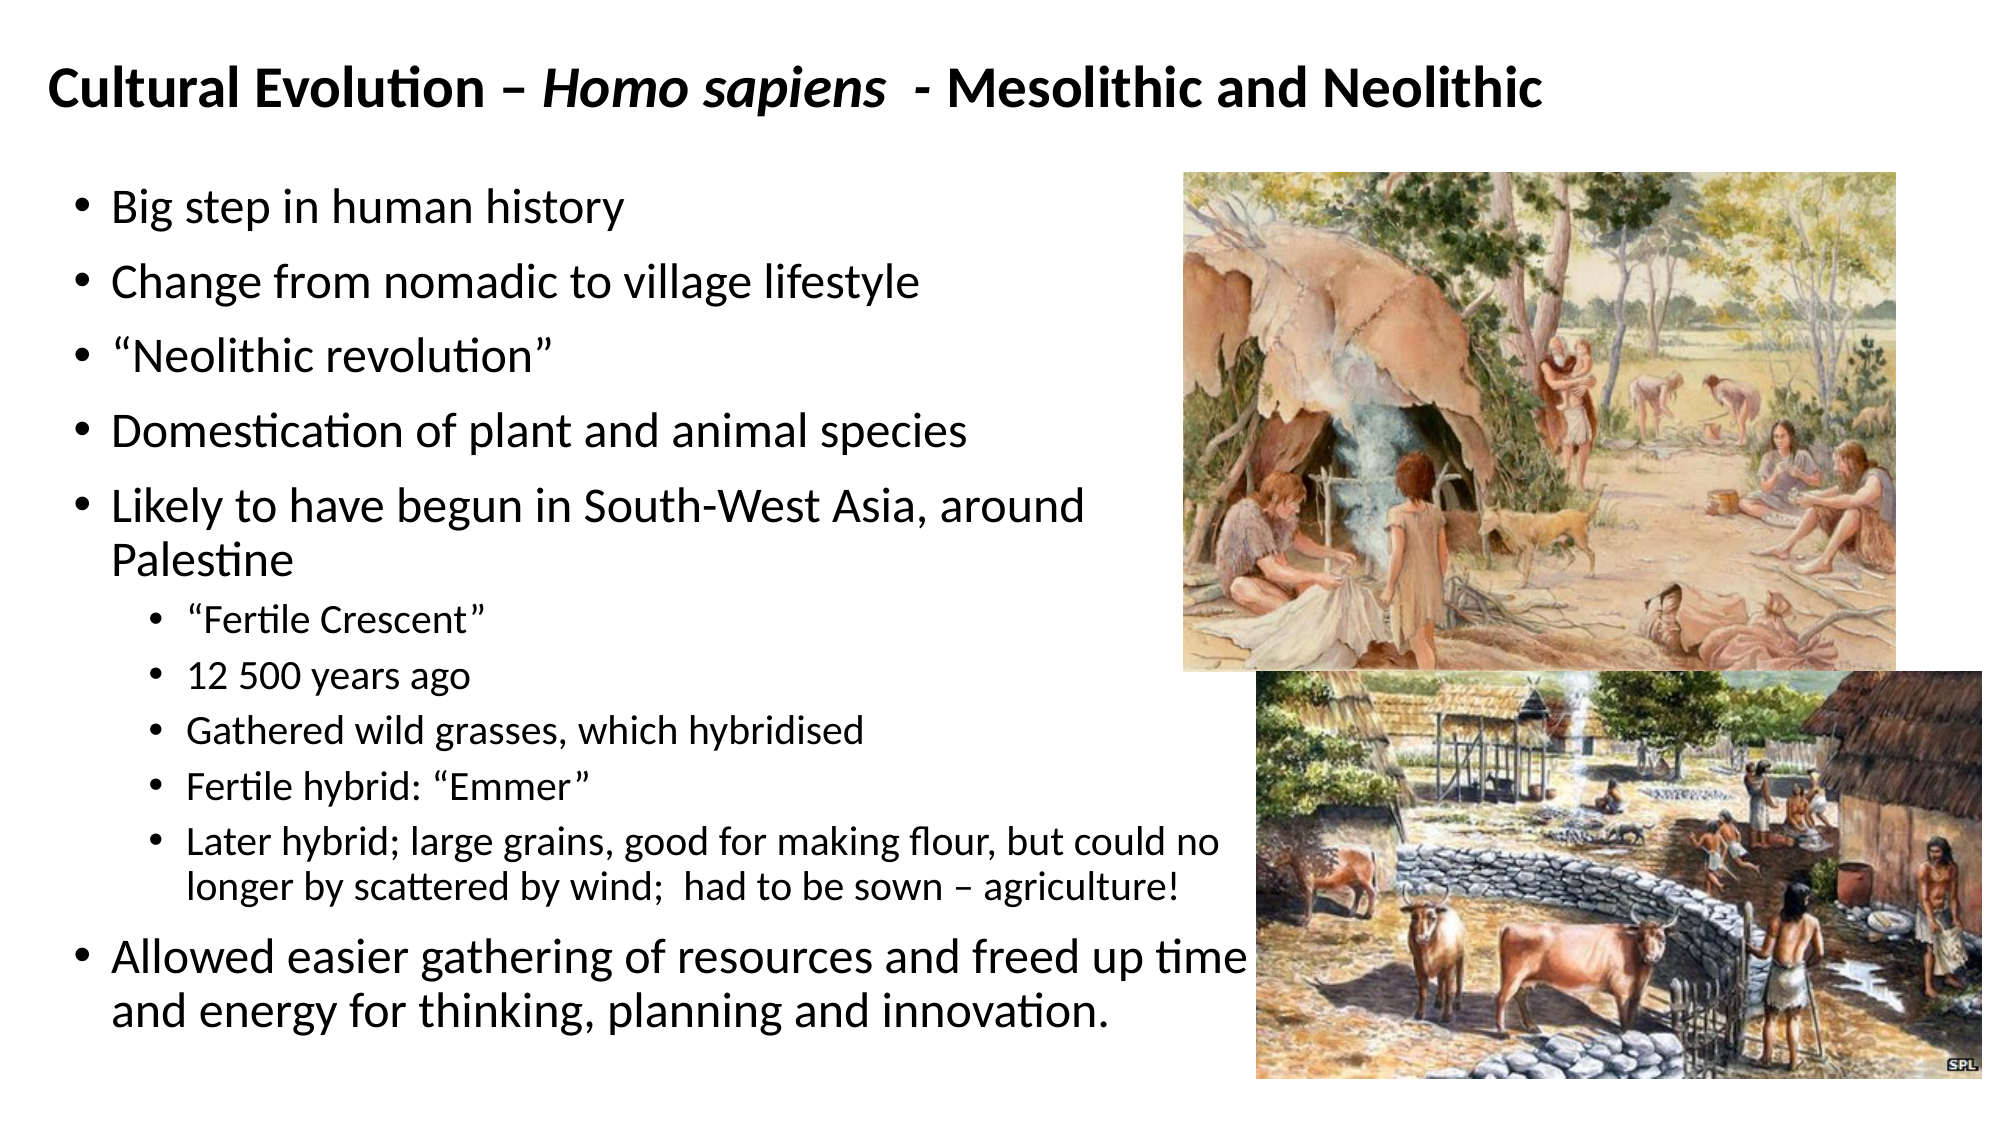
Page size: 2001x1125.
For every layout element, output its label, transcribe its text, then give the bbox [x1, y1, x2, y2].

text_box Cultural Evolution – Homo sapiens - Mesolithic and Neolithic [33, 30, 1896, 147]
picture [1183, 172, 1982, 1079]
list Big step in human history Change from nomadic to village lifestyle “Neolithic revolution” Domestication of plant and animal species Likely to have begun in South-West Asia, around Palestine “Fertile Crescent” 12 500 years ago Gathered wild grasses, which hybridised Fertile hybrid: “Emmer” Later hybrid; large grains, good for making flour, but could no longer by scattered by wind; had to be sown – agriculture! Allowed easier gathering of resources and freed up time and energy for thinking, planning and innovation. [58, 172, 1256, 1079]
